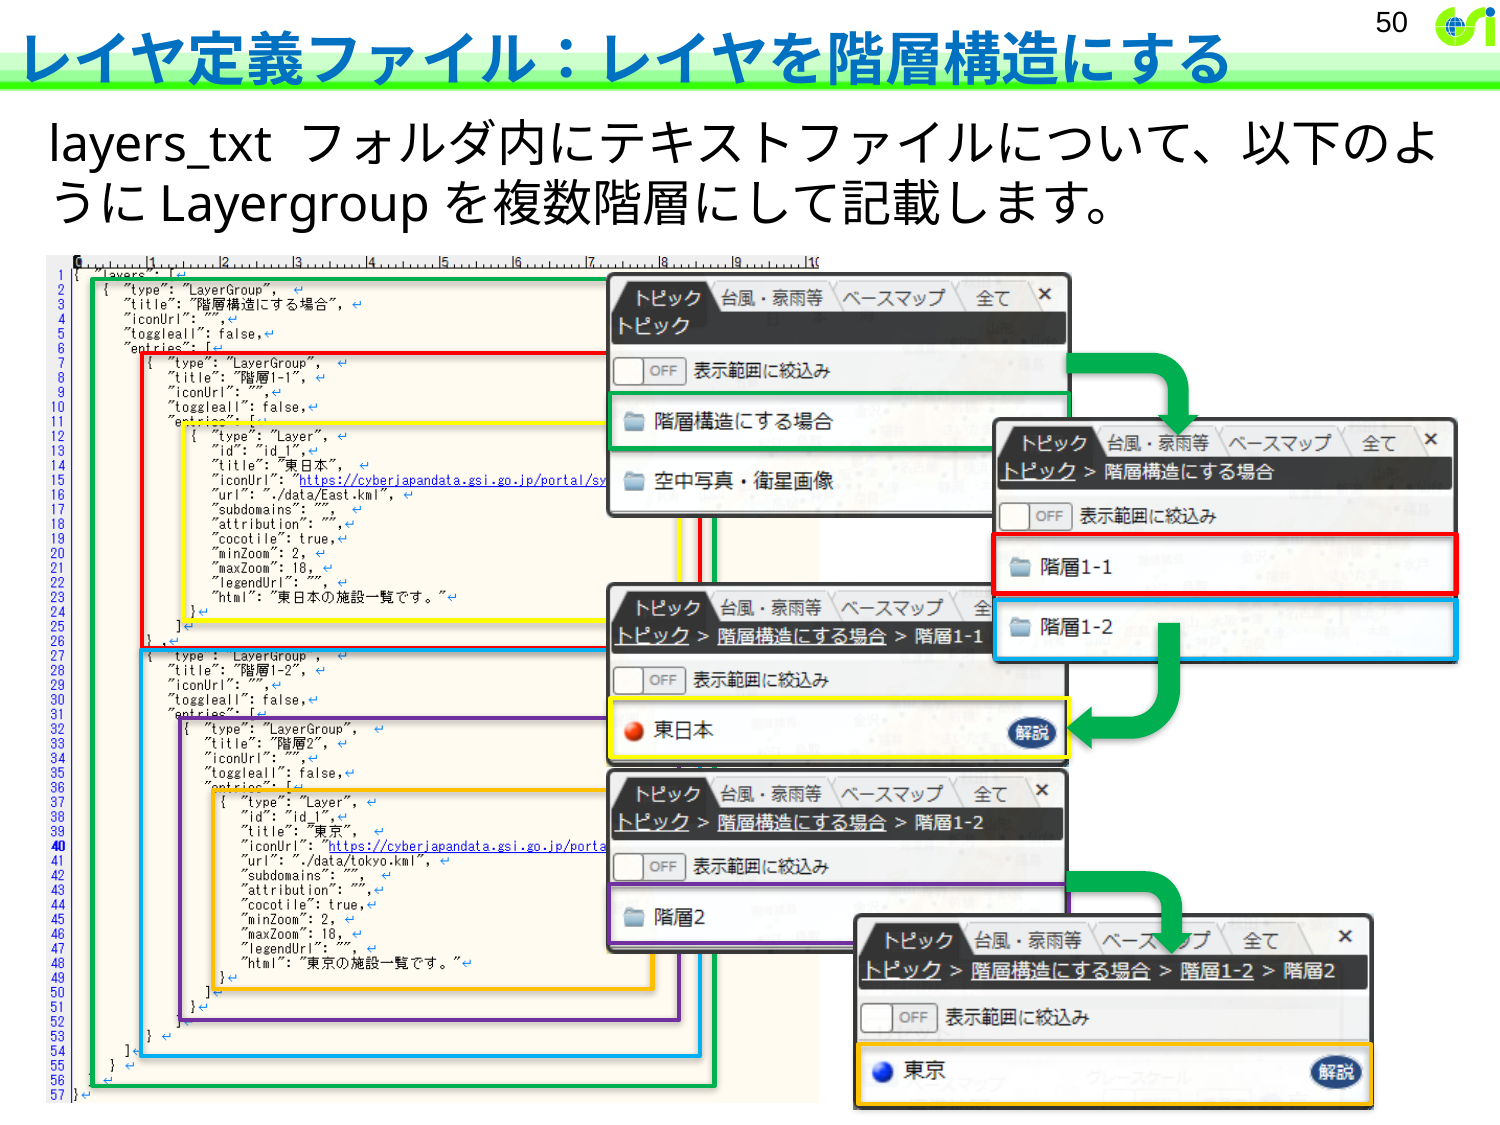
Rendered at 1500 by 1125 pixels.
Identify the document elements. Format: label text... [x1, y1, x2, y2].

picture [0, 0, 1500, 91]
text_box [1076, 352, 1200, 416]
text_box [1073, 671, 1181, 750]
title レイヤ定義ファイル：レイヤを階層構造にする [0, 0, 1282, 79]
picture [46, 255, 1458, 1110]
text_box layers_txt フォルダ内にテキストファイルについて、以下のようにLayergroupを複数階層にして記載します。 [33, 104, 1459, 299]
text_box [1073, 870, 1183, 912]
slide_number 50 [1072, 0, 1424, 74]
